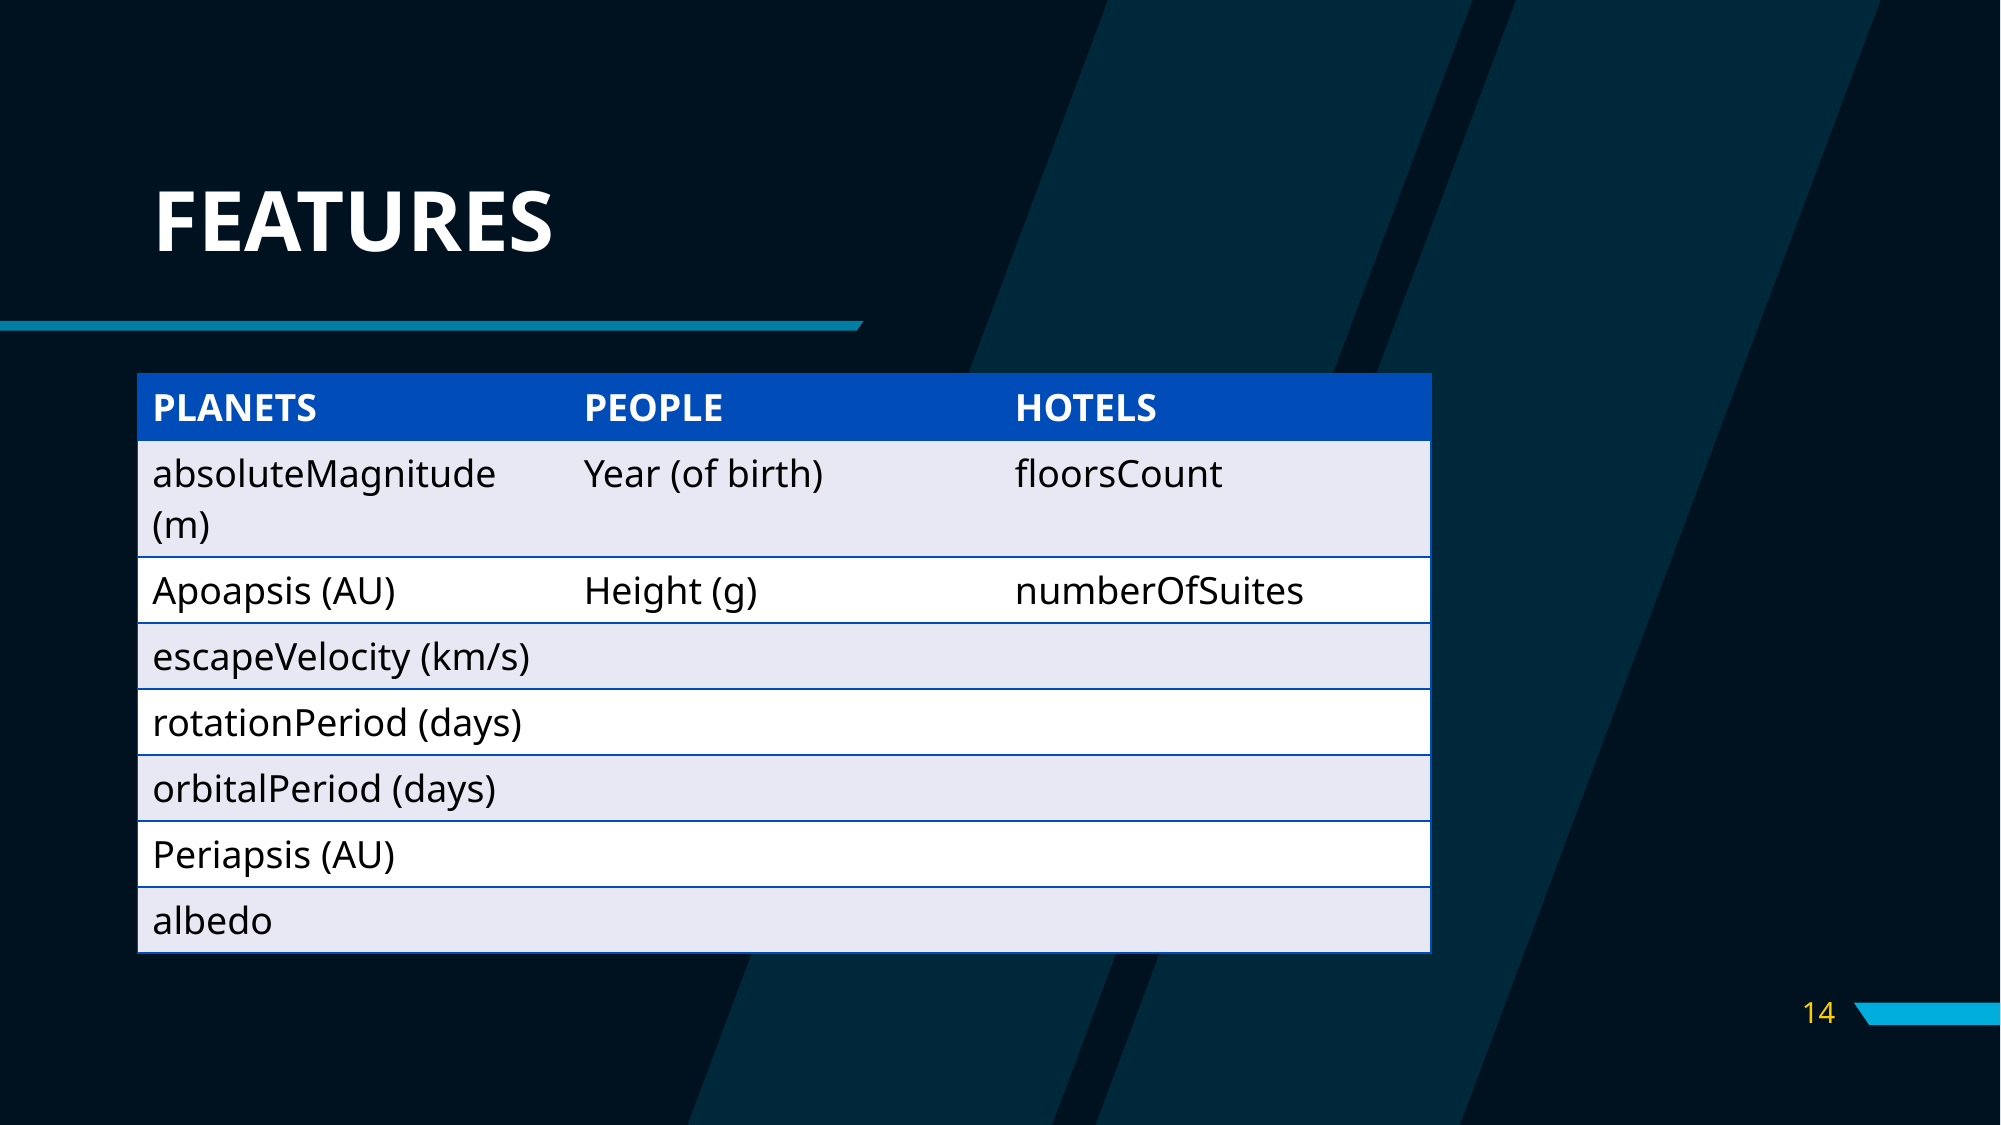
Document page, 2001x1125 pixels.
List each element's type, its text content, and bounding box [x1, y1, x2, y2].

table_cell rotationPeriod (days) [138, 690, 569, 754]
table_cell Apoapsis (AU) [138, 558, 569, 622]
table_header PEOPLE [569, 375, 1000, 439]
slide_number 14 [1760, 984, 1851, 1045]
table_cell [569, 756, 1000, 820]
table_cell [569, 624, 1000, 688]
table_cell absoluteMagnitude (m) [138, 441, 569, 556]
table_cell [1000, 888, 1430, 952]
title FEATURES [137, 59, 1863, 278]
table_header PLANETS [138, 375, 569, 439]
table_header HOTELS [1000, 375, 1430, 439]
table_cell [569, 888, 1000, 952]
table_cell [569, 822, 1000, 886]
table_cell [1000, 756, 1430, 820]
table_cell orbitalPeriod (days) [138, 756, 569, 820]
table_cell [1000, 690, 1430, 754]
table_cell floorsCount [1000, 441, 1430, 556]
table_cell albedo [138, 888, 569, 952]
table_cell [1000, 624, 1430, 688]
table_cell Height (g) [569, 558, 1000, 622]
table_cell numberOfSuites [1000, 558, 1430, 622]
table_cell [1000, 822, 1430, 886]
table_cell [569, 690, 1000, 754]
table_cell Periapsis (AU) [138, 822, 569, 886]
table_cell escapeVelocity (km/s) [138, 624, 569, 688]
table_cell Year (of birth) [569, 441, 1000, 556]
